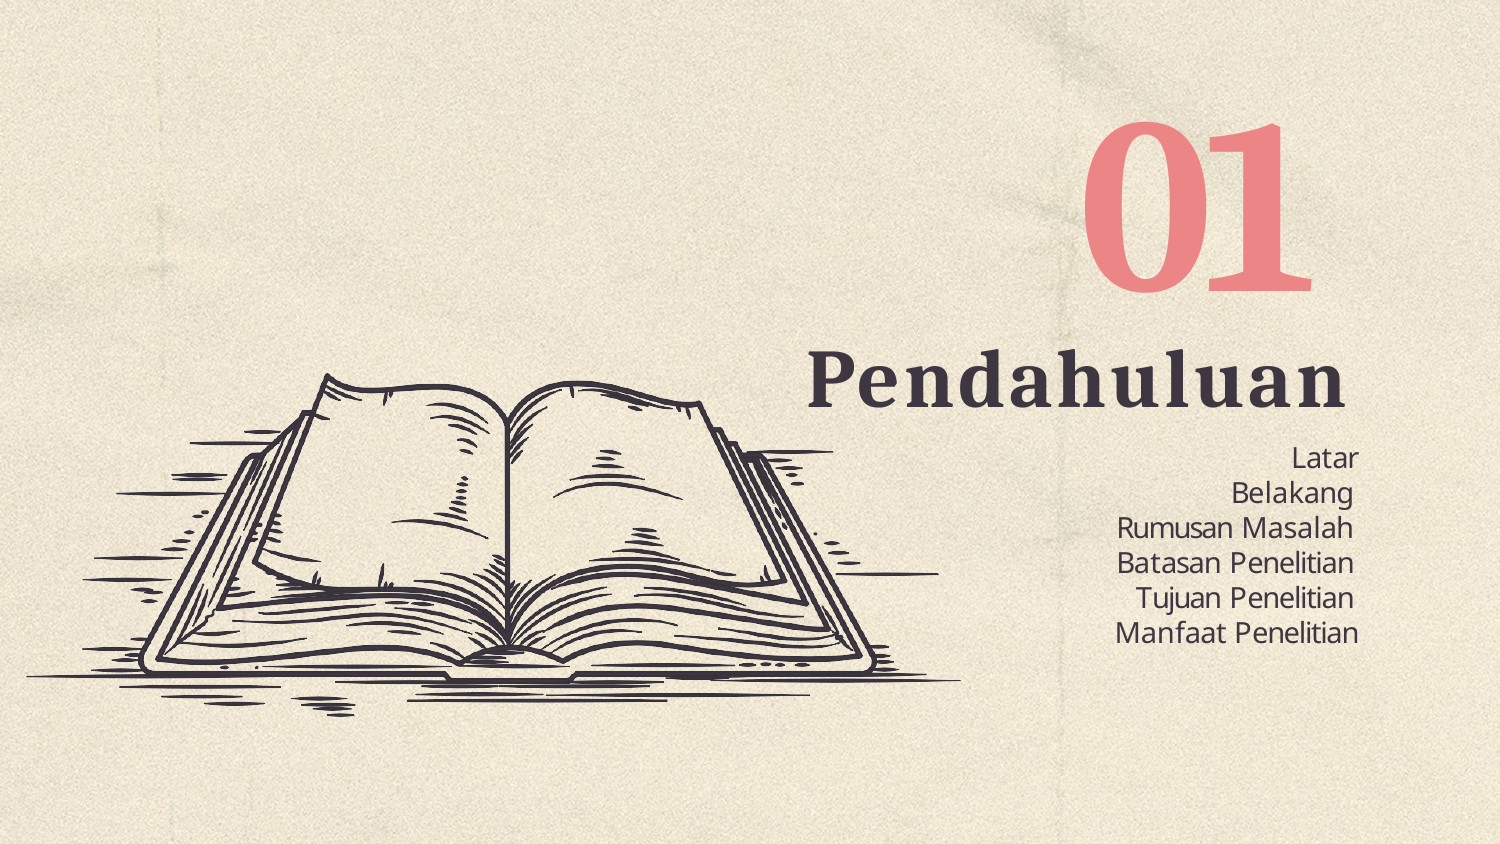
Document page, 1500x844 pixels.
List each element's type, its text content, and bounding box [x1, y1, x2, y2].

text_box Latar Belakang Rumusan Masalah Batasan Penelitian Tujuan Penelitian Manfaat Penelitian [1106, 437, 1361, 650]
text_box 01 [1077, 39, 1361, 342]
title Pendahuluan [804, 321, 1361, 465]
picture [0, 0, 1500, 844]
